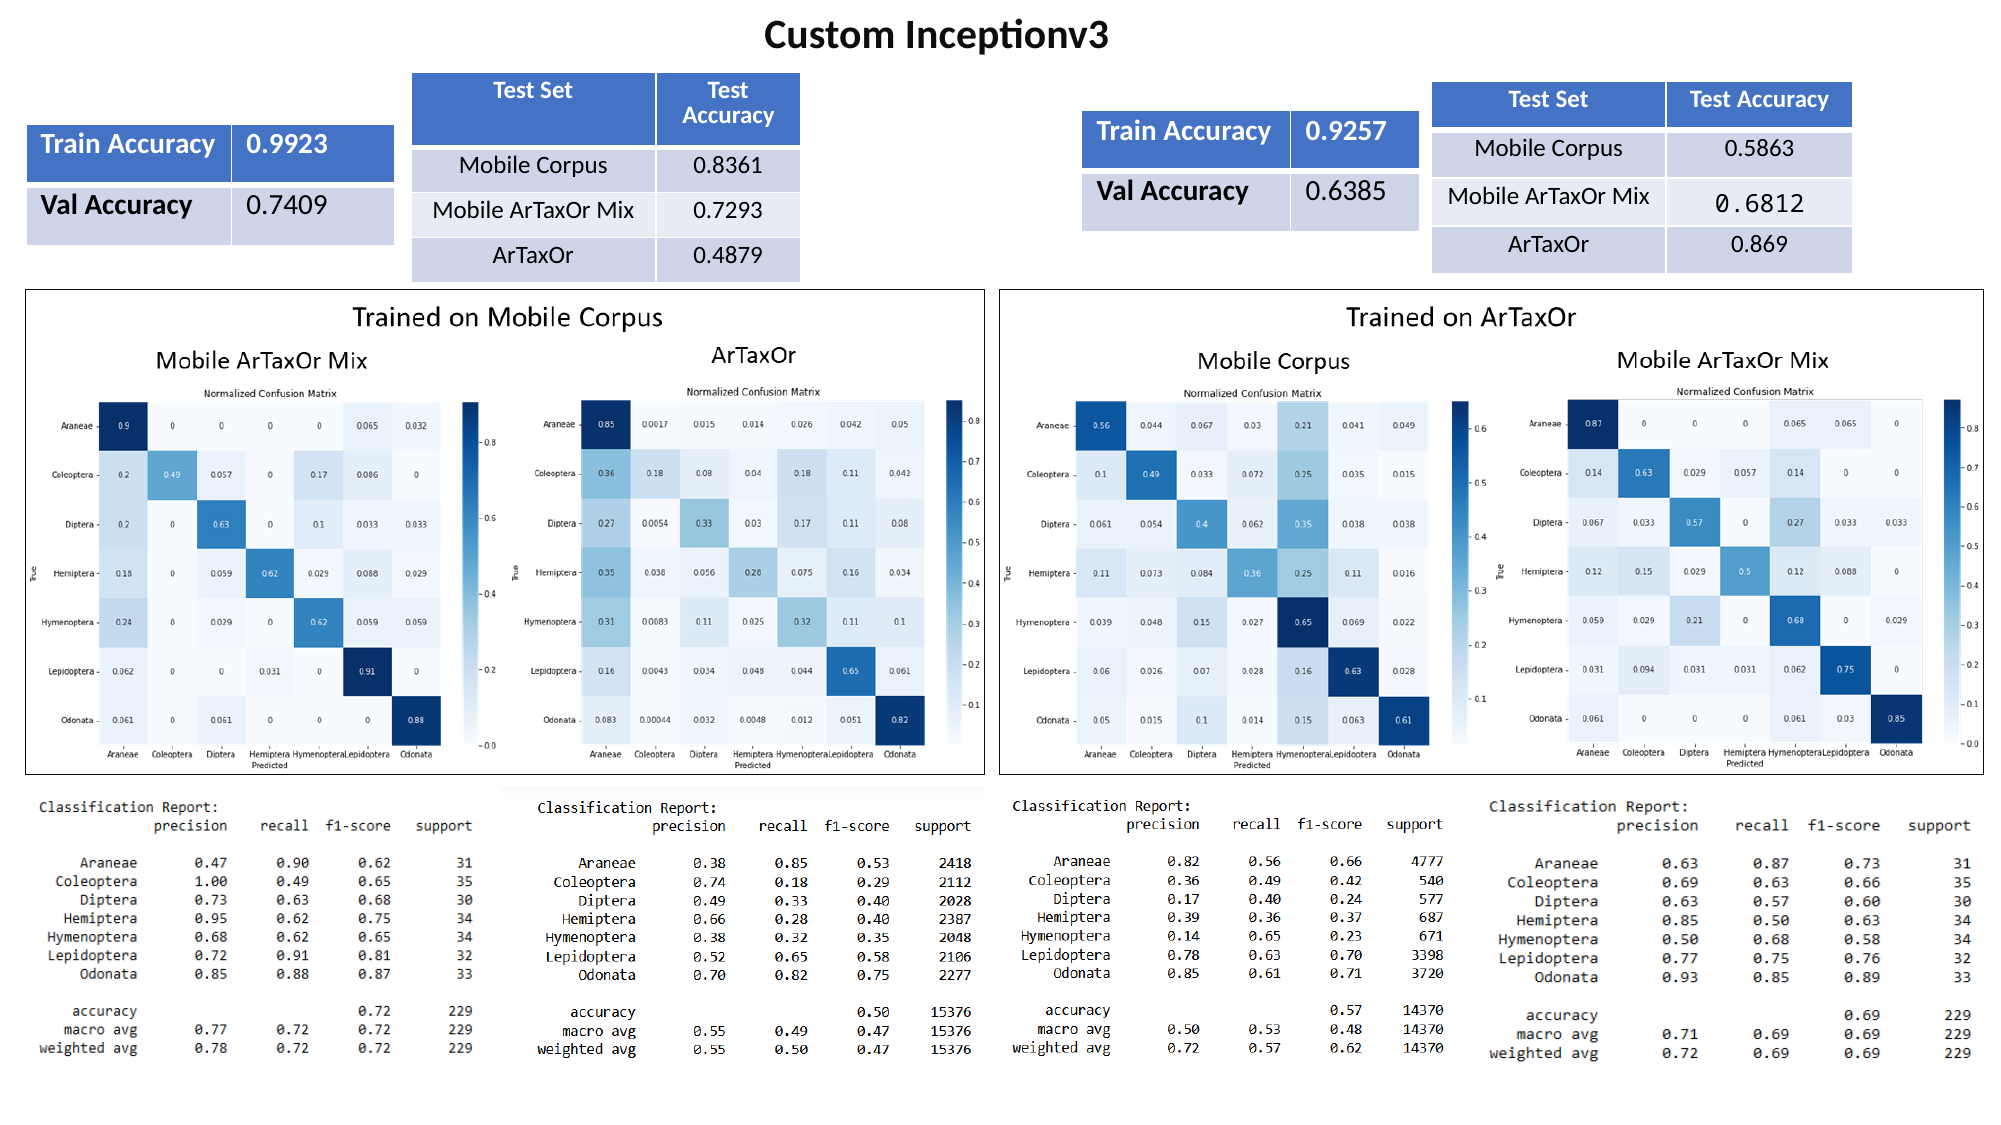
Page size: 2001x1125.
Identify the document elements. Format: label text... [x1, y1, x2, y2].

table_cell Mobile Corpus [1432, 133, 1665, 177]
table_cell 0.5863 [1667, 133, 1852, 177]
table_header Test Accuracy [1667, 82, 1852, 127]
table_header Train Accuracy [27, 125, 231, 182]
table_cell Mobile ArTaxOr Mix [1432, 179, 1665, 225]
picture [25, 787, 485, 1067]
text_box Custom Inceptionv3 [436, 0, 1437, 65]
table_header 0.9923 [232, 125, 394, 182]
table_cell Val Accuracy [27, 188, 231, 245]
table_header 0.9257 [1291, 111, 1419, 168]
picture [999, 289, 1984, 775]
table_header Test Accuracy [657, 73, 800, 145]
table_cell Mobile ArTaxOr Mix [412, 193, 655, 237]
table_cell 0.7293 [657, 193, 800, 237]
table_header Test Set [412, 73, 655, 145]
picture [501, 787, 985, 1067]
table_cell 0.6812 [1667, 179, 1852, 225]
table_cell Mobile Corpus [412, 150, 655, 192]
table_cell 0.869 [1667, 227, 1852, 273]
picture [1478, 787, 1984, 1067]
table_cell 0.6385 [1291, 174, 1419, 231]
table_cell 0.4879 [657, 238, 800, 282]
table_cell 0.8361 [657, 150, 800, 192]
picture [25, 289, 985, 775]
table_cell ArTaxOr [1432, 227, 1665, 273]
table_header Test Set [1432, 82, 1665, 127]
table_cell Val Accuracy [1082, 174, 1290, 231]
table_header Train Accuracy [1082, 111, 1290, 168]
table_cell ArTaxOr [412, 238, 655, 282]
table_cell 0.7409 [232, 188, 394, 245]
picture [1001, 787, 1452, 1067]
